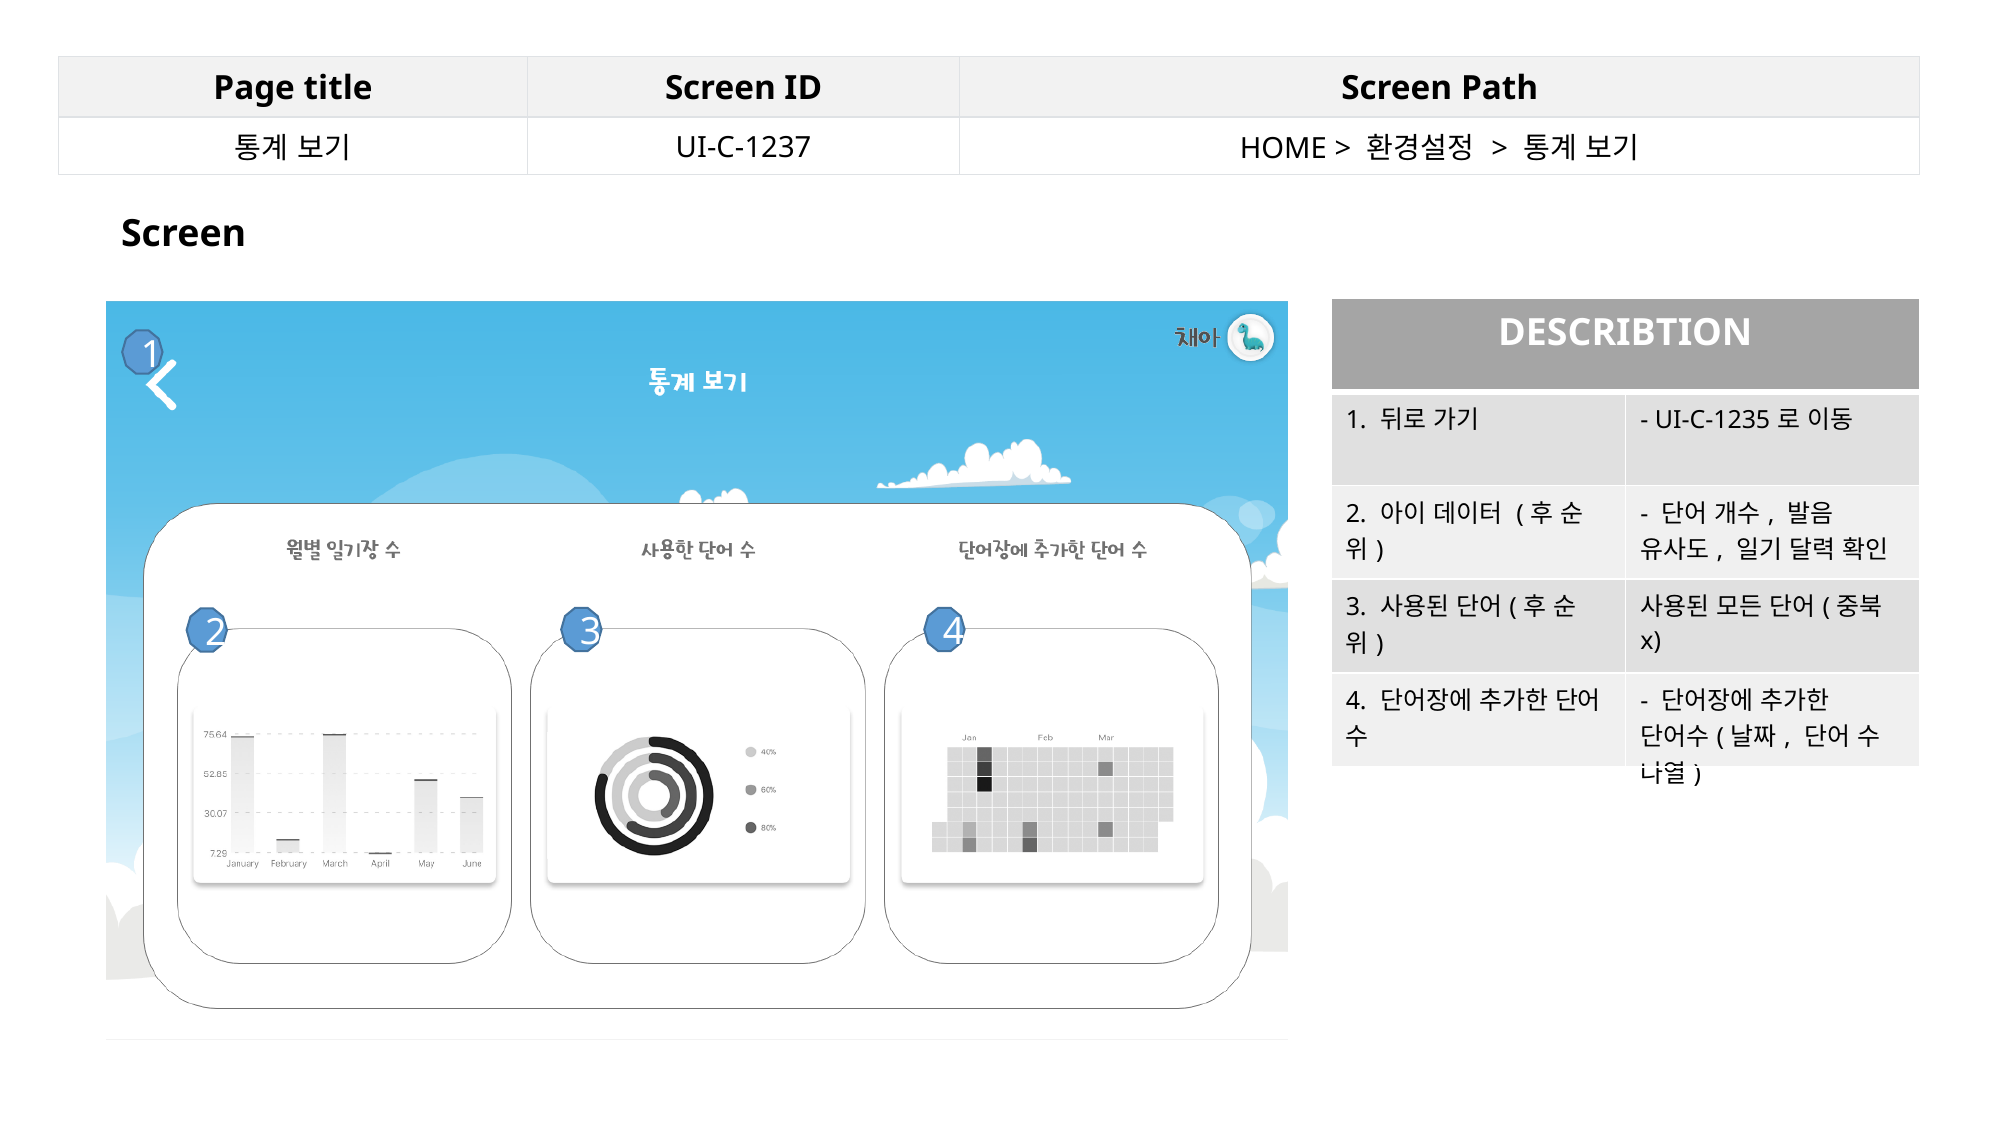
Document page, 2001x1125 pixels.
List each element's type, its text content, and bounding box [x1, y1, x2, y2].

table_cell - 단어 개수, 발음 유사도, 일기 달력 확인 [1626, 486, 1919, 578]
table_header Page title [59, 57, 527, 116]
table_cell 4. 단어장에 추가한 단어 수 [1332, 674, 1625, 766]
table_cell - UI-C-1235로 이동 [1626, 395, 1919, 485]
table_cell HOME > 환경설정 > 통계 보기 [960, 118, 1919, 174]
table_header Screen Path [960, 57, 1919, 116]
table_cell UI-C-1237 [528, 118, 959, 174]
table_cell 사용된 모든 단어(중북x) [1626, 580, 1919, 672]
table_cell 3. 사용된 단어(후 순위) [1332, 580, 1625, 672]
table_cell 2. 아이 데이터 (후 순위) [1332, 486, 1625, 578]
picture [106, 301, 1288, 1040]
table_cell 1. 뒤로 가기 [1332, 395, 1625, 485]
table_cell - 단어장에 추가한 단어수(날짜, 단어 수 나열) [1626, 674, 1919, 766]
table_header Screen ID [528, 57, 959, 116]
text_box Screen [106, 201, 679, 261]
table_header DESCRIBTION [1332, 299, 1919, 389]
table_cell 통계 보기 [59, 118, 527, 174]
